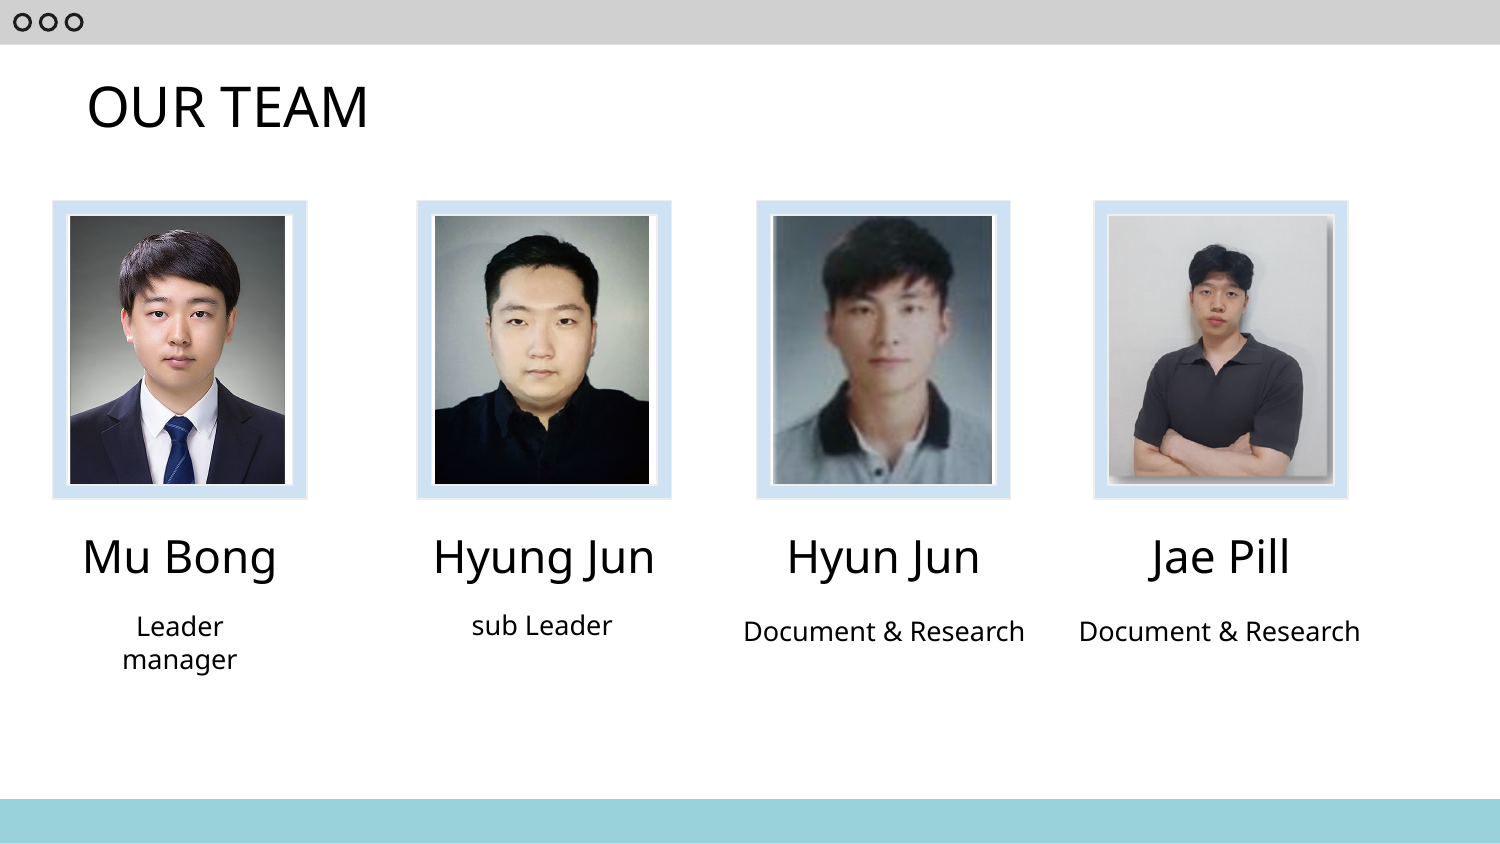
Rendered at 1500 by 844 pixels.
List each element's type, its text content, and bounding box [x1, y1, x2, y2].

text_box [756, 200, 1011, 500]
text_box Hyung Jun [384, 525, 704, 584]
text_box OUR TEAM [70, 85, 1318, 125]
text_box [416, 200, 672, 500]
text_box Mu Bong [20, 525, 340, 584]
text_box [52, 200, 307, 500]
text_box Document & Research [727, 541, 1041, 688]
text_box Document & Research [1063, 558, 1377, 704]
picture [1086, 196, 1363, 512]
text_box sub Leader [385, 583, 699, 730]
text_box Leader manager [23, 584, 337, 715]
picture [70, 210, 285, 496]
text_box Jae Pill [1061, 525, 1381, 584]
picture [773, 204, 992, 496]
text_box Hyun Jun [723, 525, 1044, 584]
picture [435, 210, 650, 496]
